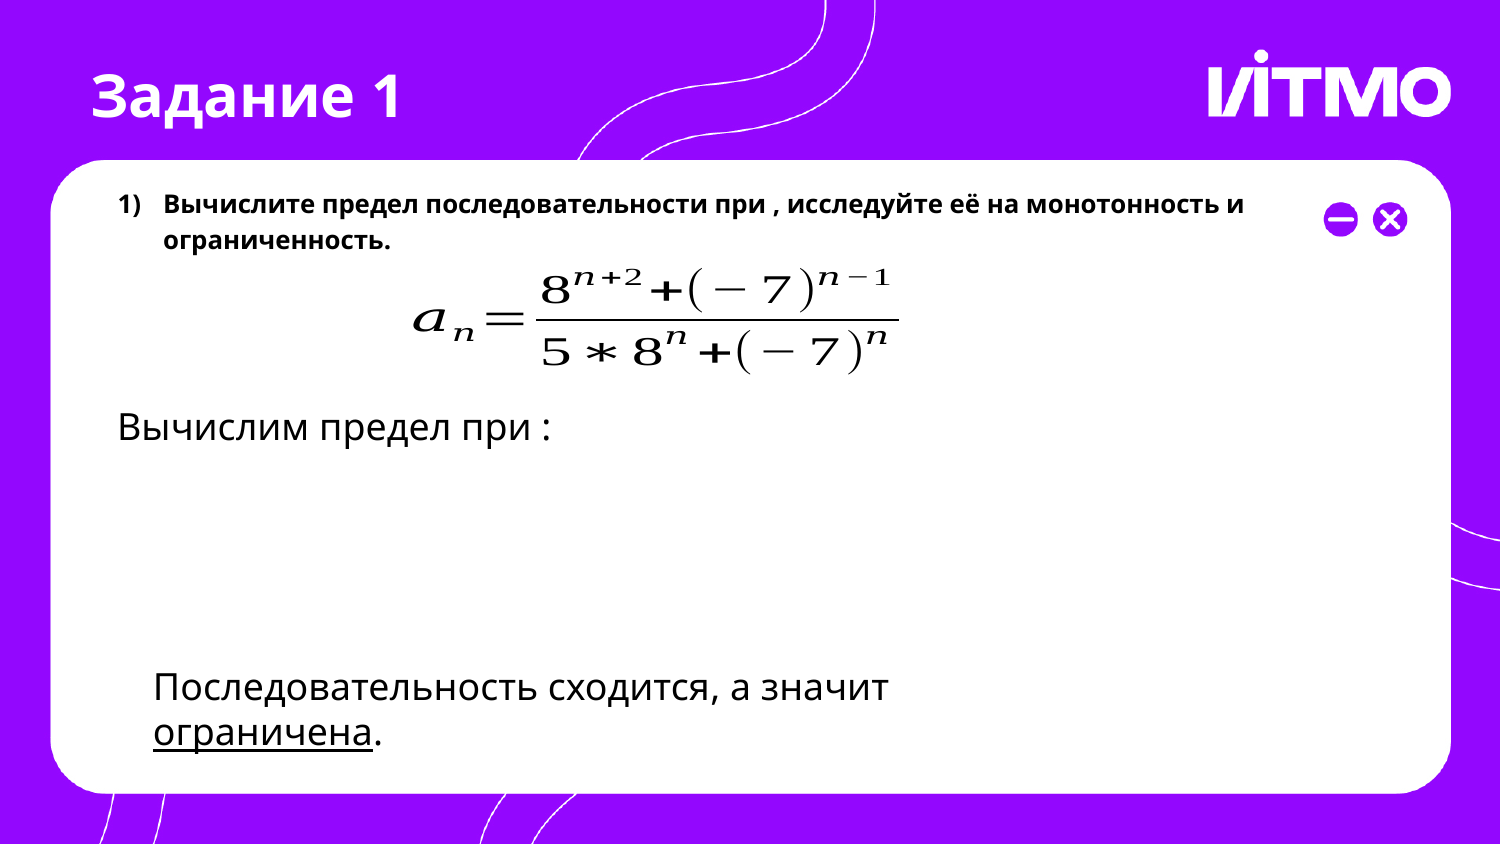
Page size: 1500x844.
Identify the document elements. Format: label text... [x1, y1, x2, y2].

title Задание 1 [75, 50, 1195, 137]
picture [0, 0, 1500, 844]
text_box Последовательность сходится, а значит ограничена. [138, 655, 1110, 796]
